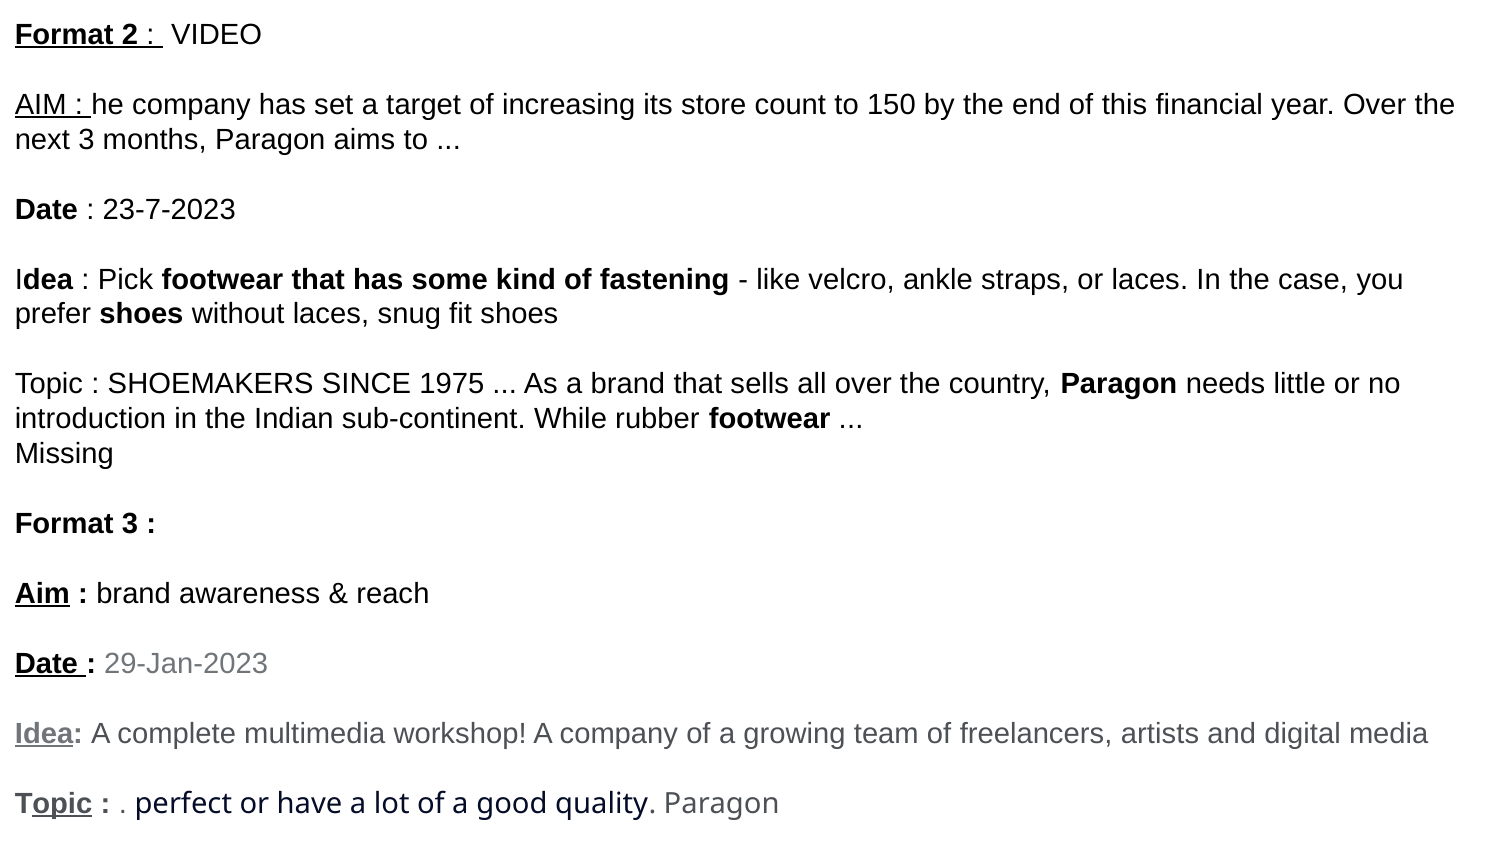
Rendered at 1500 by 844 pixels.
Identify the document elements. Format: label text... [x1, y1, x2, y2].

text_box Format 2 : VIDEO AIM : he company has set a target of increasing its store count to 150 by the end of this financial year. Over the next 3 months, Paragon aims to ... Date : 23-7-2023 Idea : Pick footwear that has some kind of fastening - like velcro, ankle straps, or laces. In the case, you prefer shoes without laces, snug fit shoes Topic : SHOEMAKERS SINCE 1975 ... As a brand that sells all over the country, Paragon needs little or no introduction in the Indian sub-continent. While rubber footwear ... Missing Format 3 : Aim : brand awareness & reach Date : 29-Jan-2023 Idea: A complete multimedia workshop! A company of a growing team of freelancers, artists and digital media Topic : . perfect or have a lot of a good quality. Paragon [0, 7, 1500, 827]
